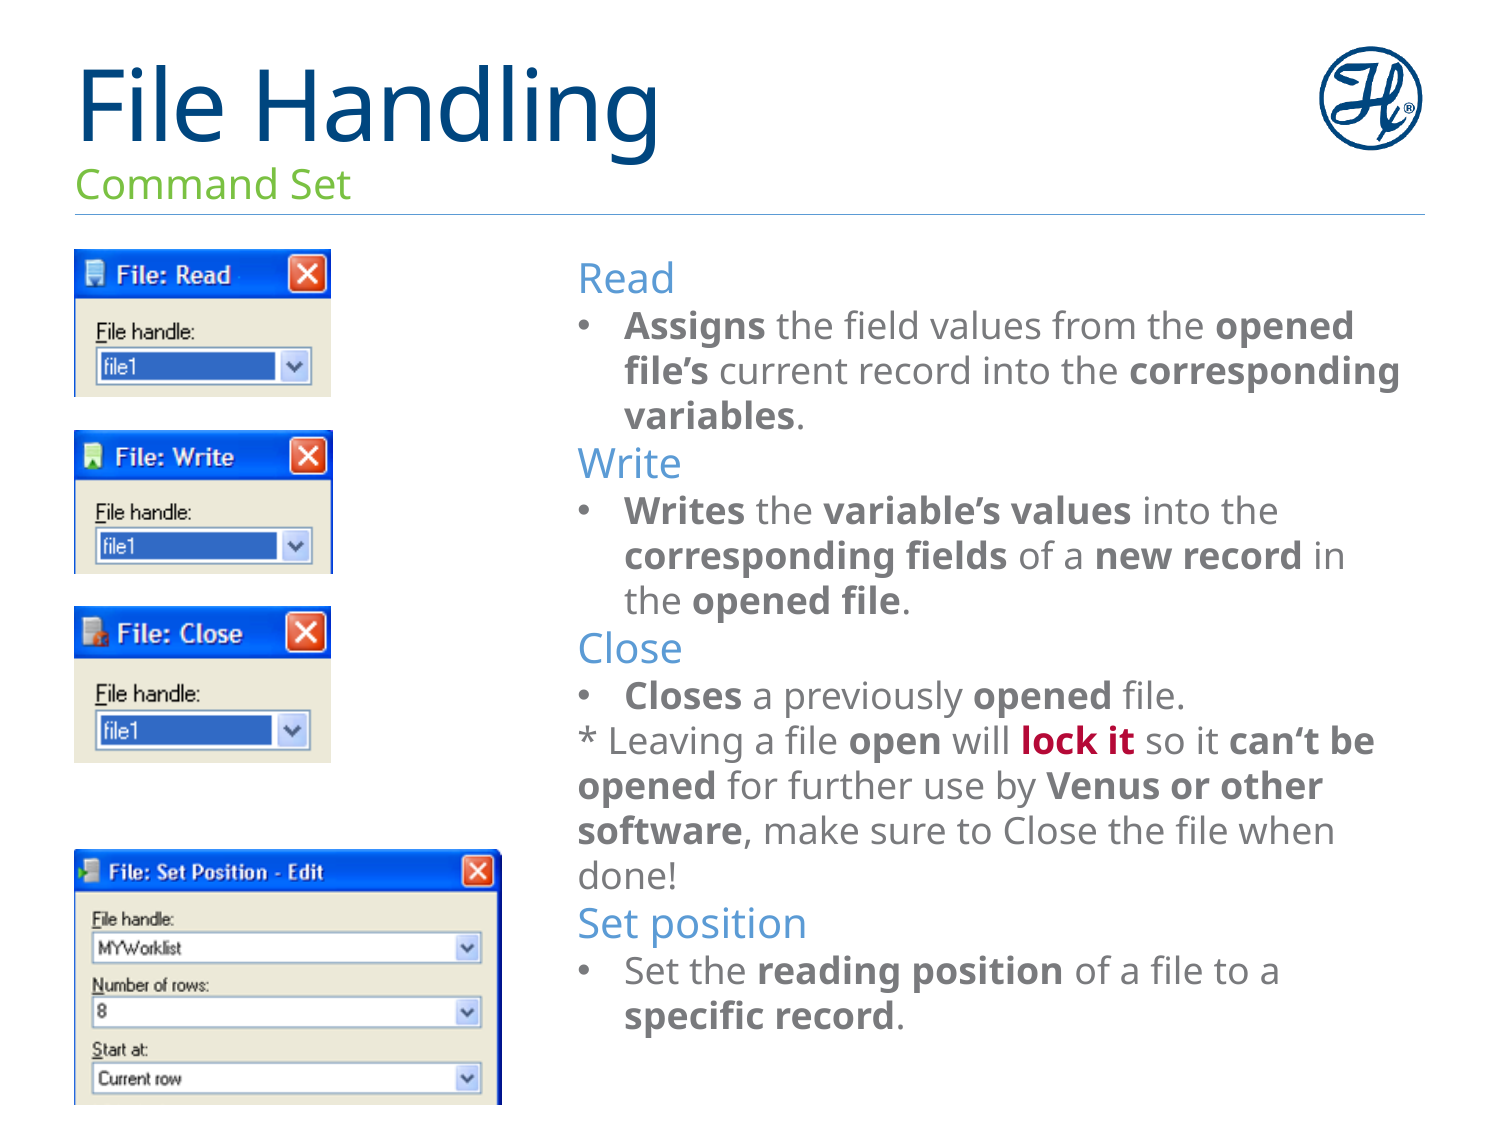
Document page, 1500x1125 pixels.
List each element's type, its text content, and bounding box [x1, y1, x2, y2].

picture [74, 849, 502, 1105]
picture [74, 249, 331, 397]
picture [74, 606, 331, 764]
picture [74, 430, 333, 574]
list Command Set [74, 155, 1425, 216]
picture [1369, 41, 1426, 155]
title File Handling [74, 0, 1369, 155]
text_box Read Assigns the field values from the opened file’s current record into the corresponding variables. Write Writes the variable’s values into the corresponding fields of a new record in the opened file. Close Closes a previously opened file. * Leaving a file open will lock it so it can‘t be opened for further use by Venus or other software, make sure to Close the file when done! Set position Set the reading position of a file to a specific record. [562, 244, 1425, 1090]
